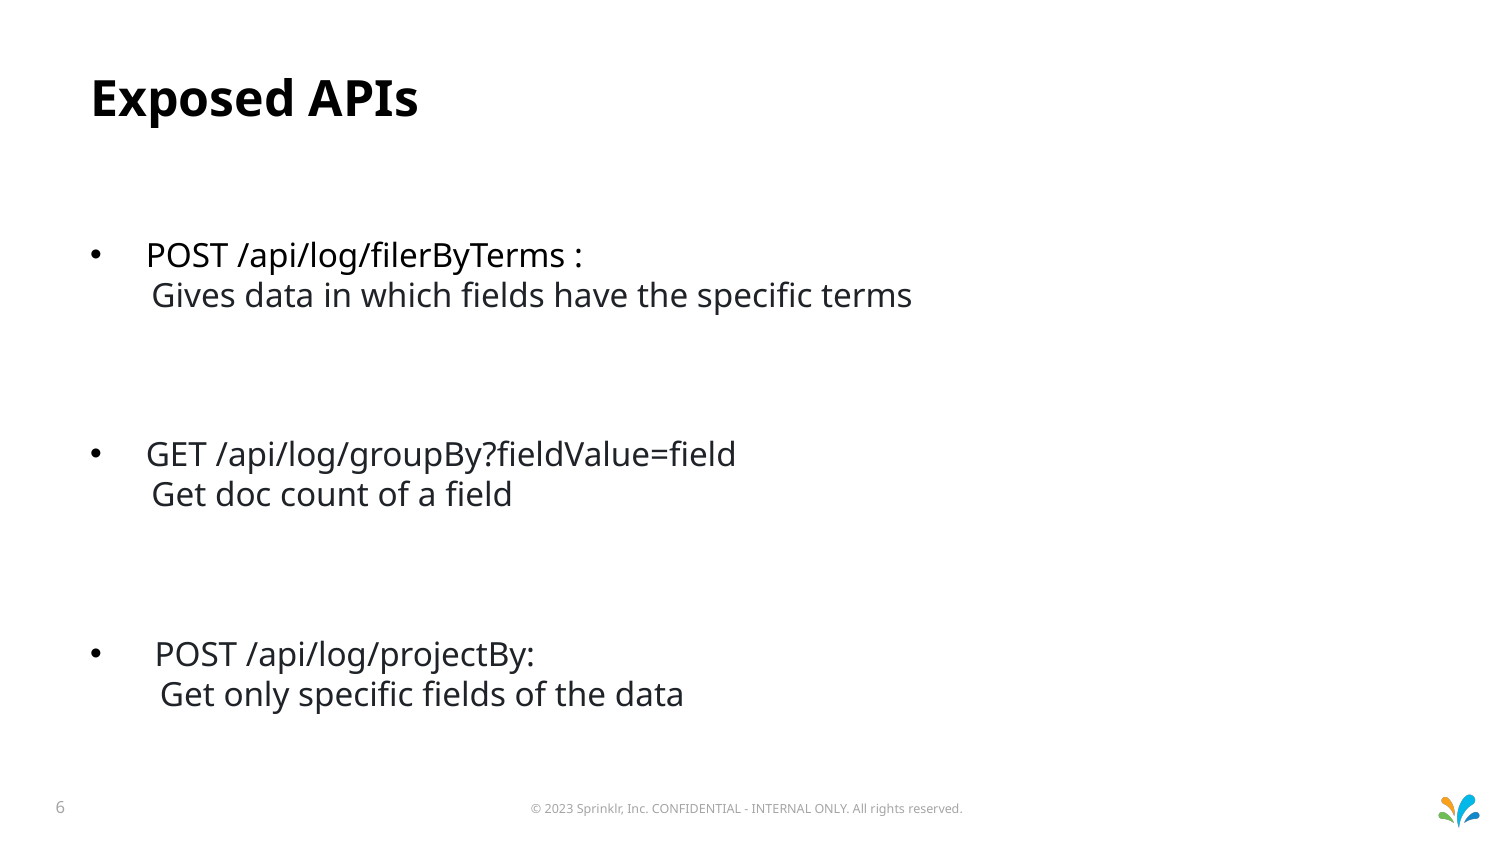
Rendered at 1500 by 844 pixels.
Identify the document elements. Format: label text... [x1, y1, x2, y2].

picture [1428, 780, 1490, 842]
list POST /api/log/filerByTerms : Gives data in which fields have the specific terms GET /api/log/groupBy?fieldValue=field Get doc count of a field POST /api/log/projectBy: Get only specific fields of the data [75, 226, 1425, 745]
text_box © 2023 Sprinklr, Inc. CONFIDENTIAL - INTERNAL ONLY. All rights reserved. [474, 793, 1026, 824]
title Exposed APIs [75, 53, 1425, 140]
